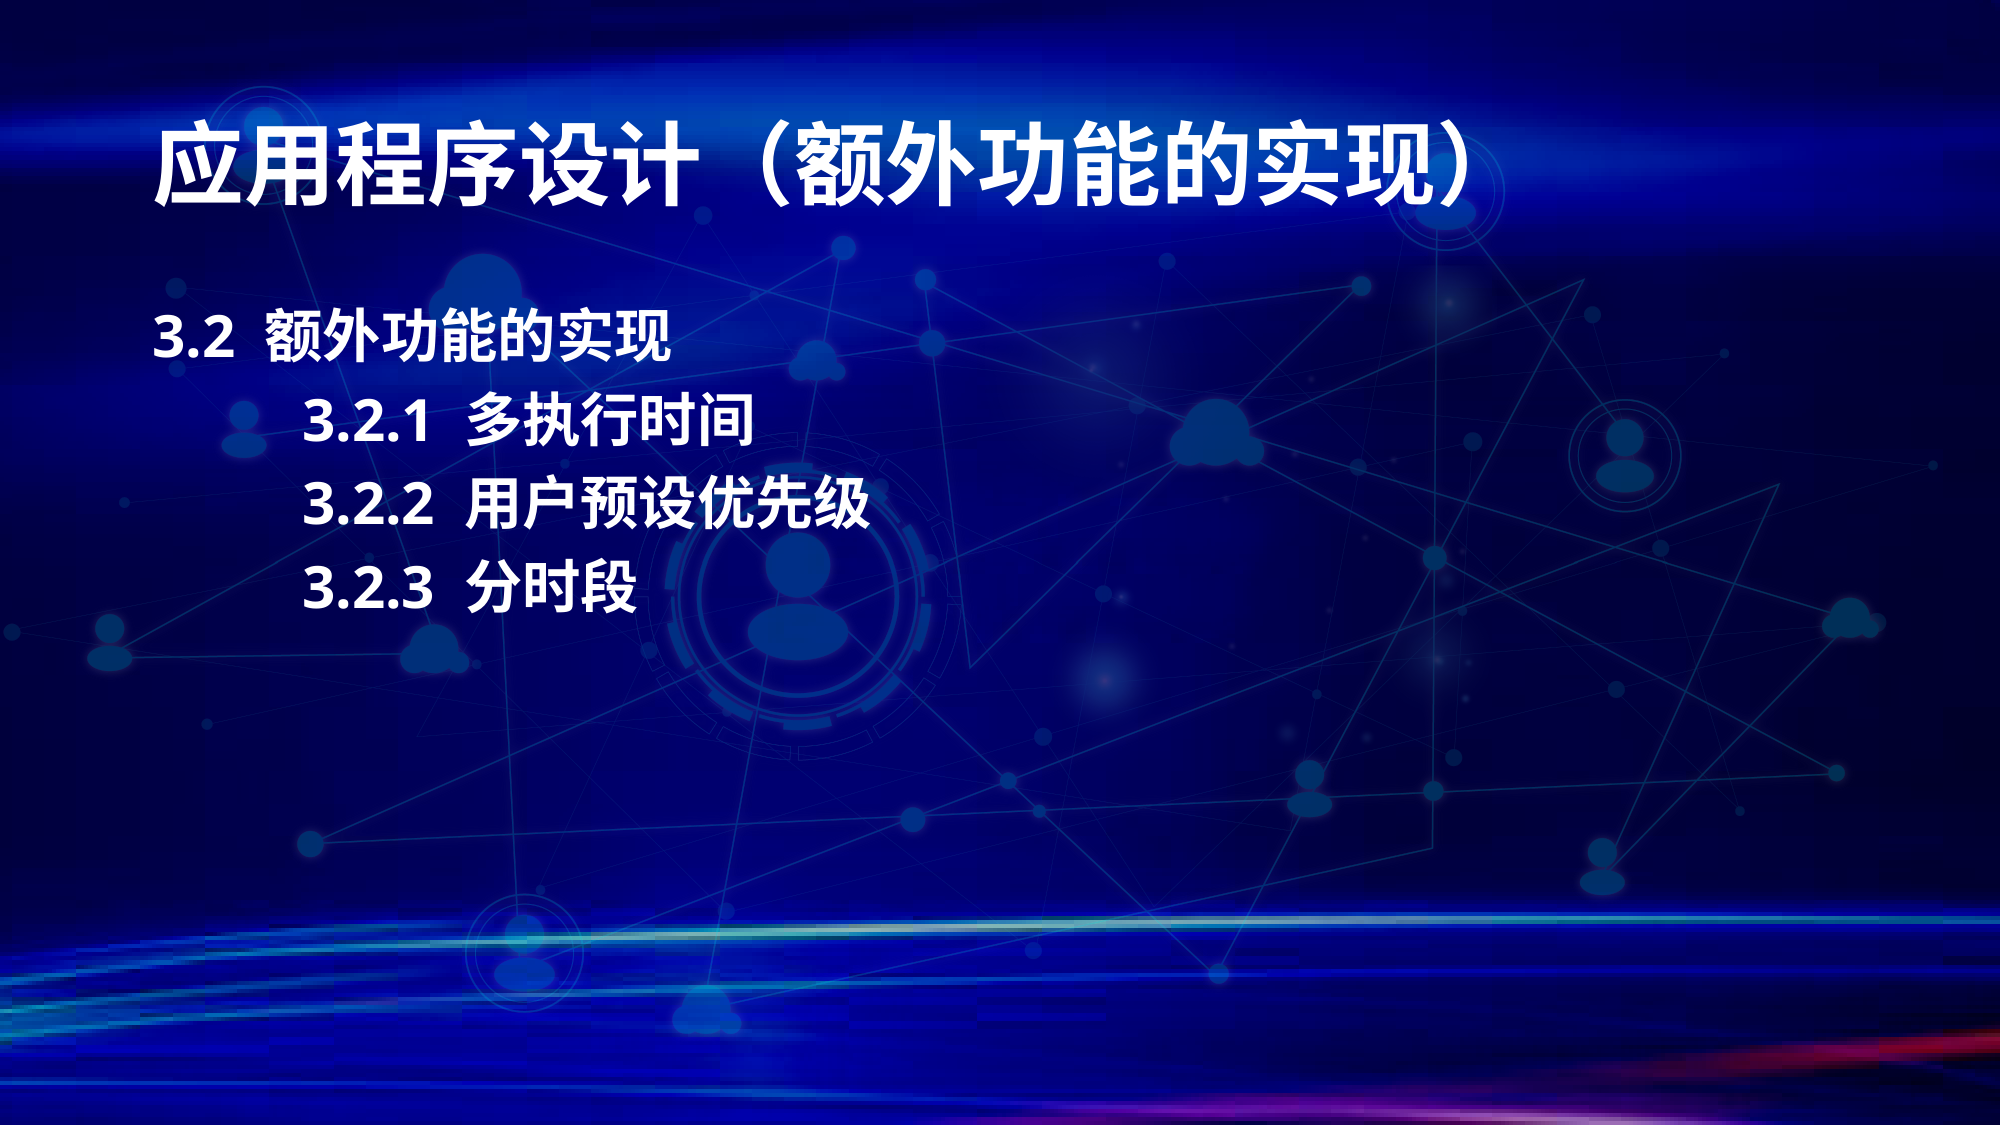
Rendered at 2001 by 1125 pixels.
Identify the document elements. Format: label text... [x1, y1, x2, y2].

title 应用程序设计（额外功能的实现） [137, 59, 1863, 278]
list 3.2 额外功能的实现 3.2.1 多执行时间 3.2.2 用户预设优先级 3.2.3 分时段 [137, 299, 1863, 1014]
